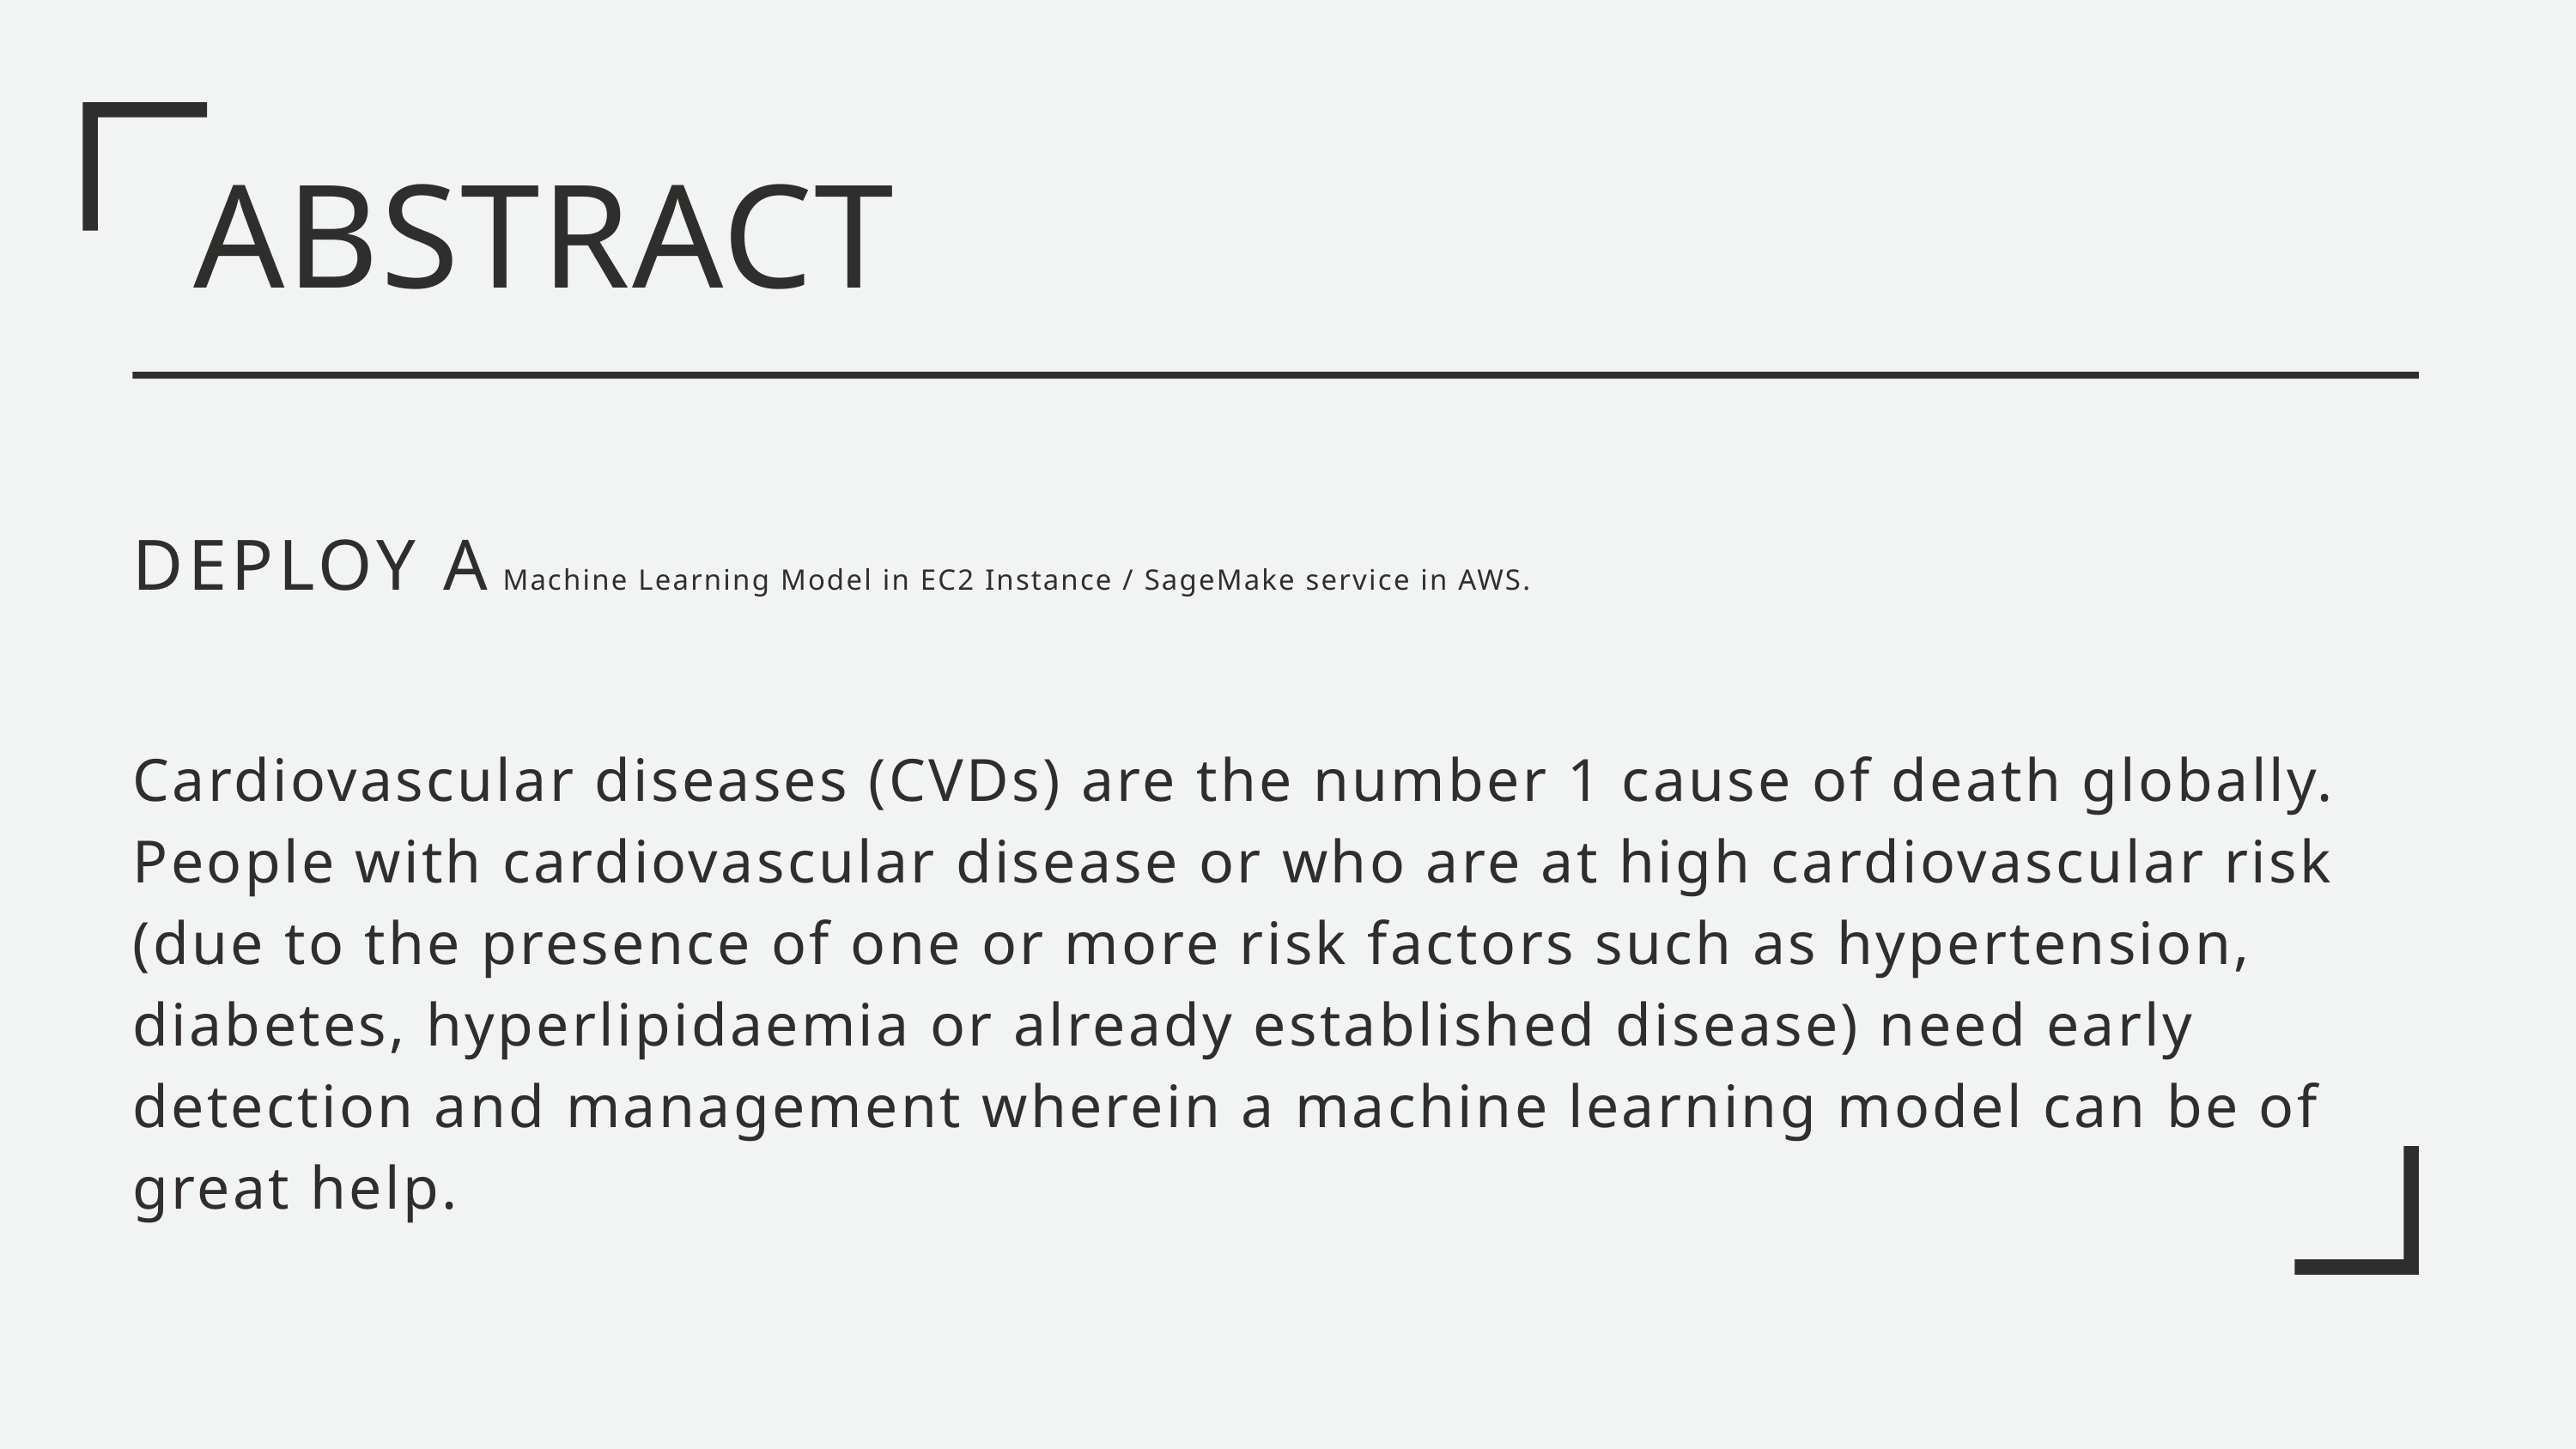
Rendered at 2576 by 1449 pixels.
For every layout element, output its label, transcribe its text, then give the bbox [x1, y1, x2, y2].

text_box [2294, 1145, 2420, 1275]
text_box ABSTRACT [193, 144, 1288, 317]
text_box [132, 372, 2419, 379]
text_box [132, 520, 2408, 1211]
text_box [82, 101, 208, 231]
